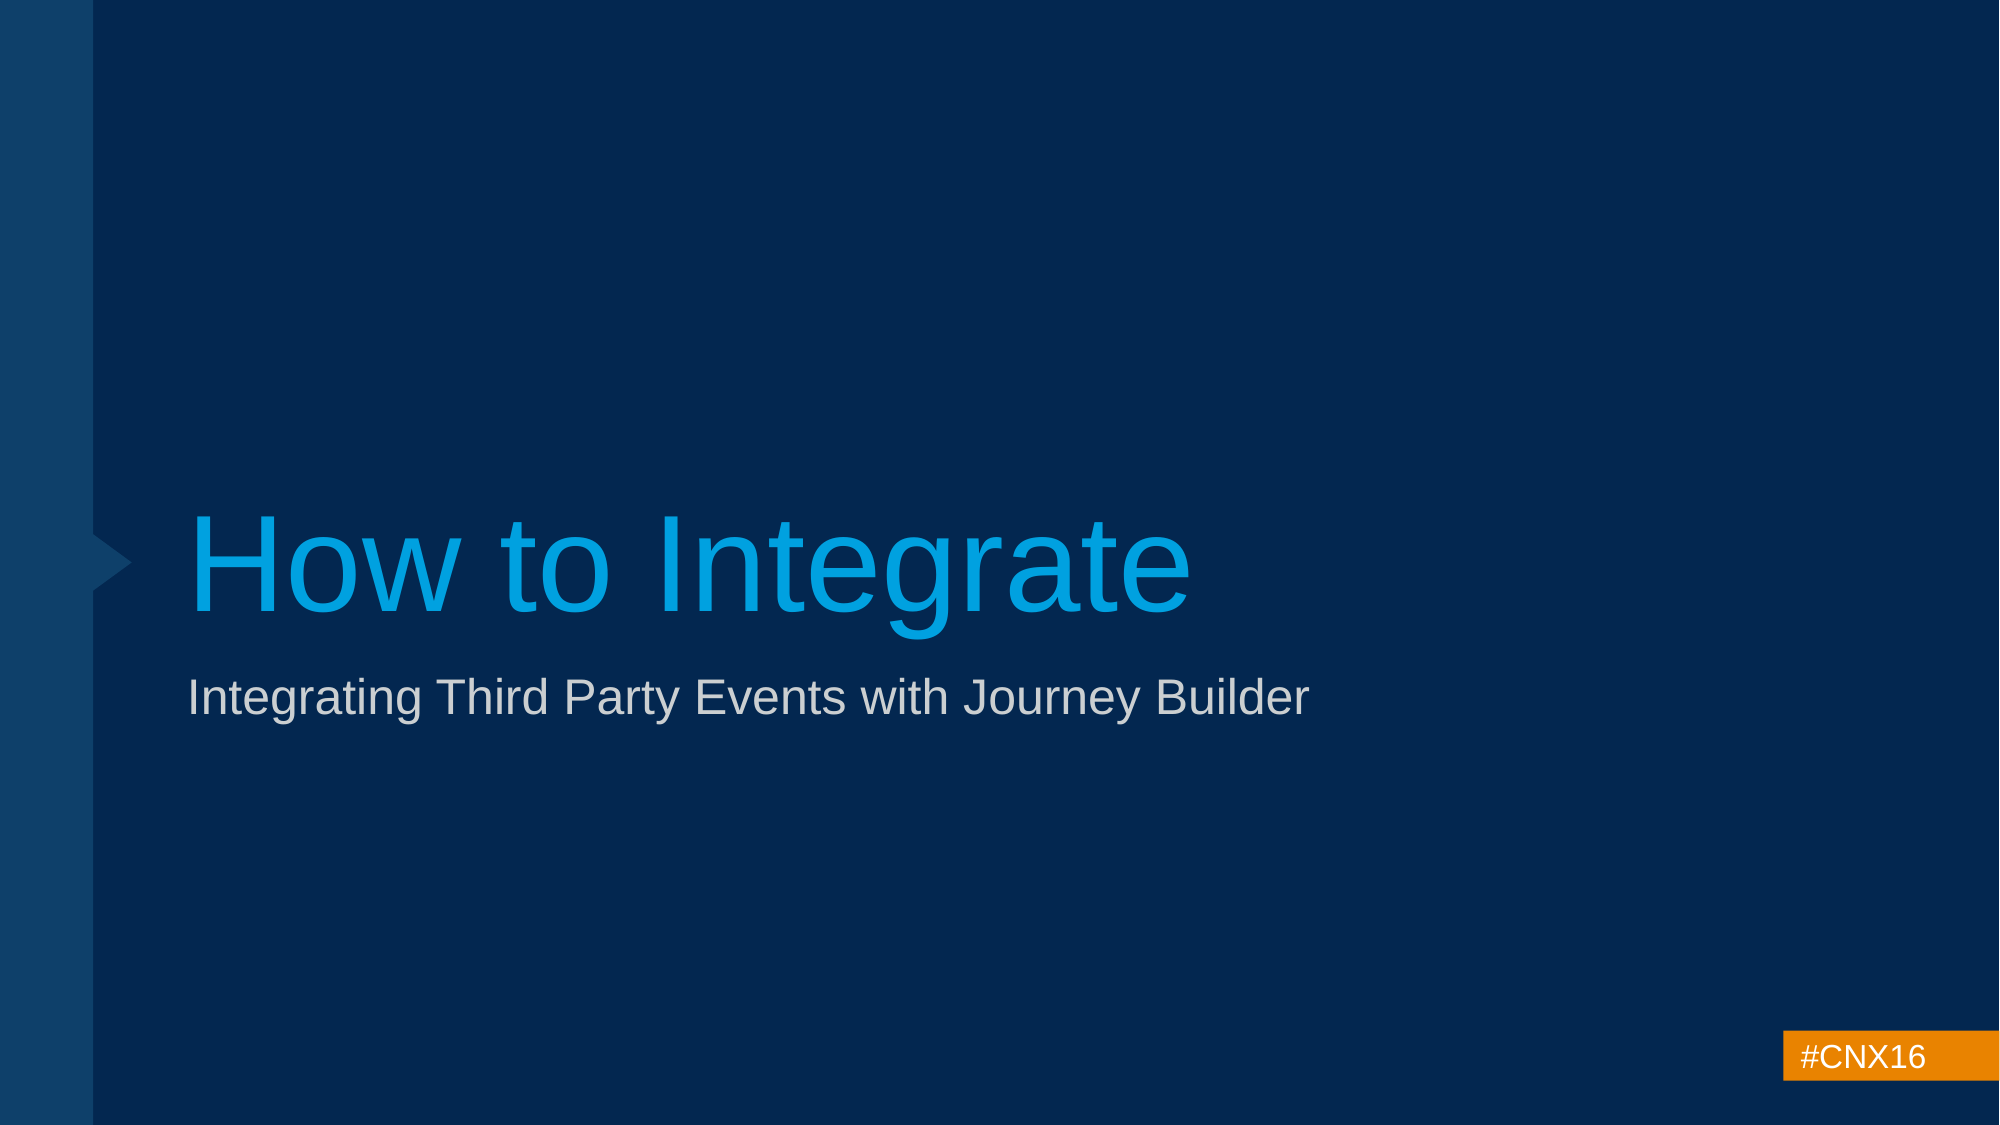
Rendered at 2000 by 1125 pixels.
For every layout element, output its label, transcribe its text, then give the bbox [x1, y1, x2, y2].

title How to Integrate [186, 311, 1896, 639]
list Integrating Third Party Events with Journey Builder [186, 664, 1897, 783]
